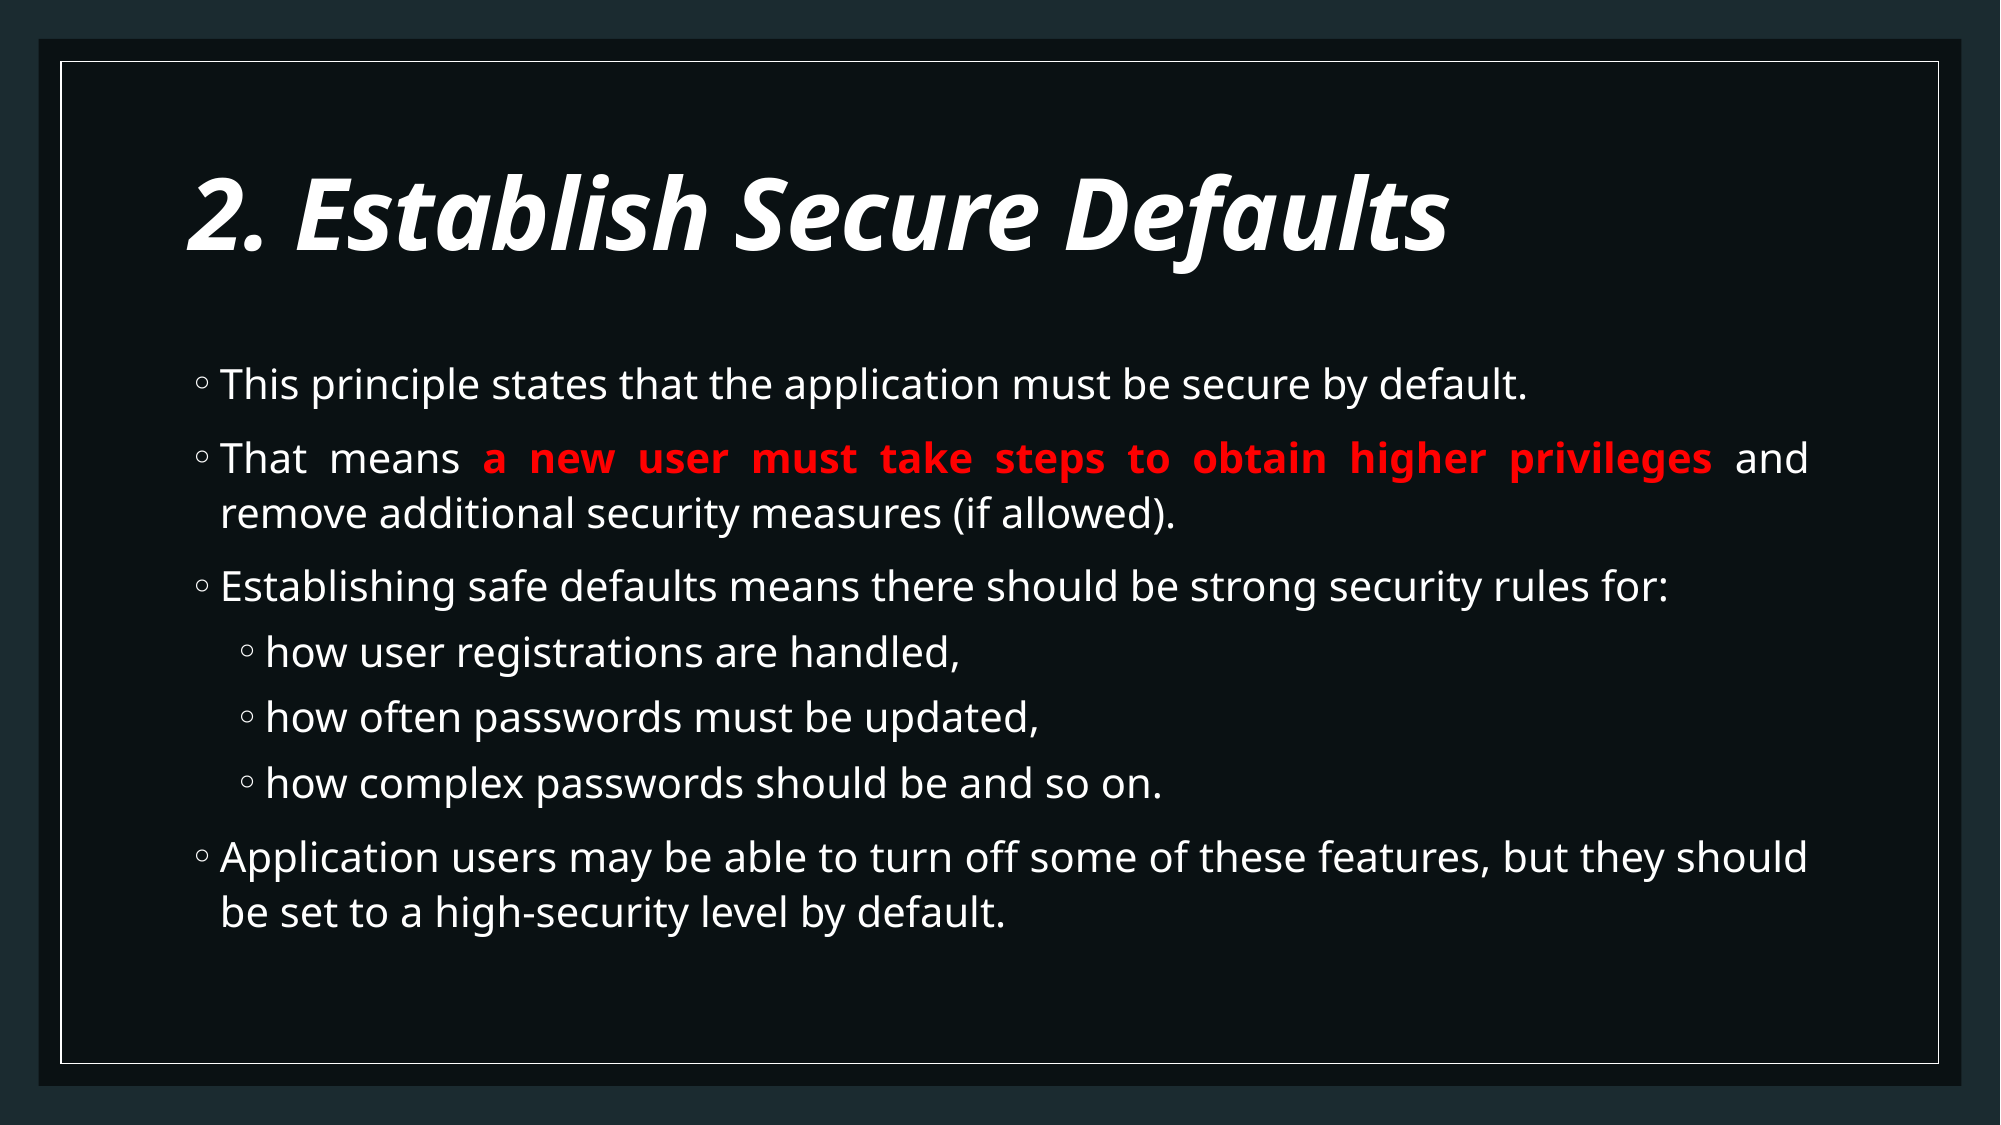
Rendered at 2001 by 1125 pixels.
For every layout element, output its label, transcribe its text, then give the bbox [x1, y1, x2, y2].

list This principle states that the application must be secure by default. That means a new user must take steps to obtain higher privileges and remove additional security measures (if allowed). Establishing safe defaults means there should be strong security rules for: how user registrations are handled, how often passwords must be updated, how complex passwords should be and so on. Application users may be able to turn off some of these features, but they should be set to a high-security level by default. [174, 345, 1825, 977]
title 2. Establish Secure Defaults [174, 105, 1825, 331]
